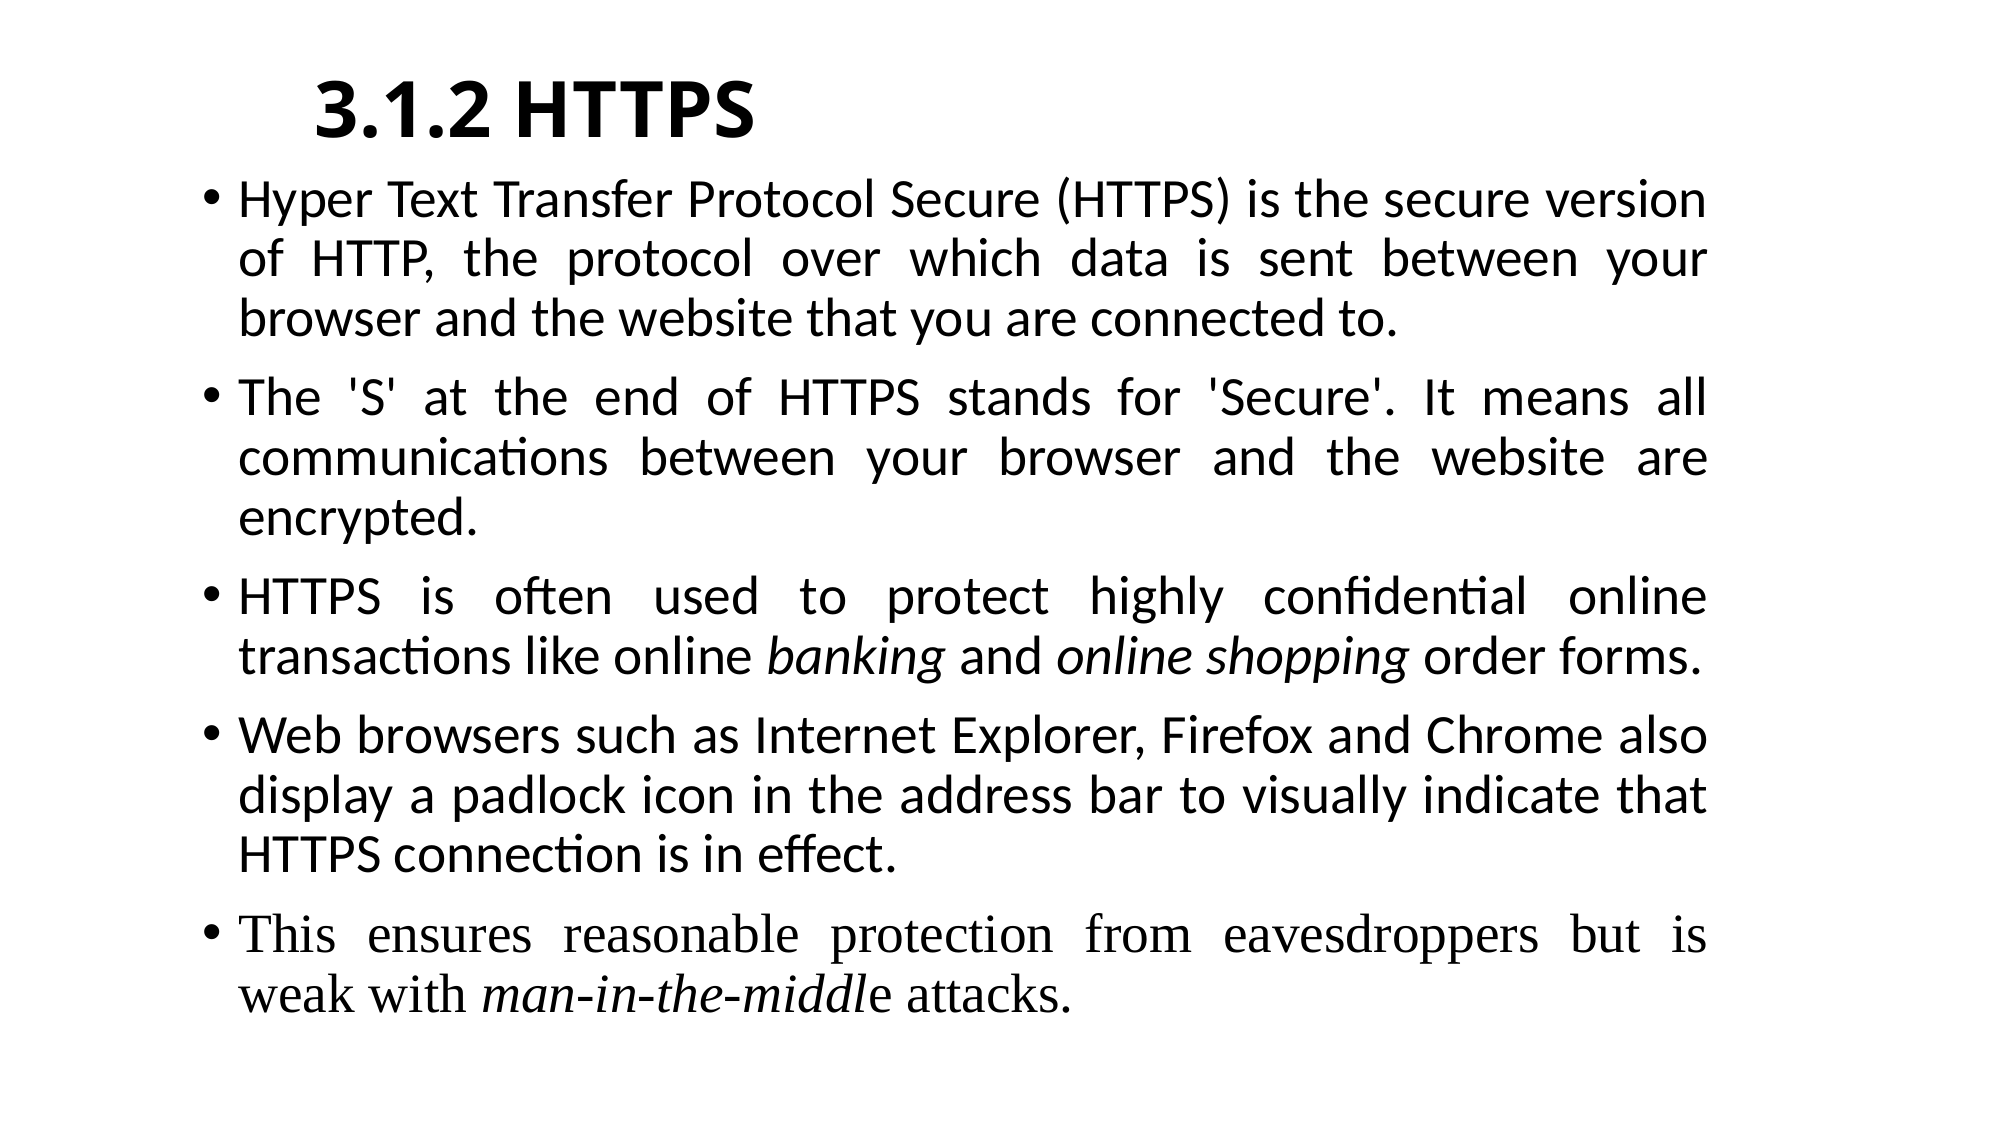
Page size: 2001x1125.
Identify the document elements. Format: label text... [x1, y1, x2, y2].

list Hyper Text Transfer Protocol Secure (HTTPS) is the secure version of HTTP, the protocol over which data is sent between your browser and the website that you are connected to. The 'S' at the end of HTTPS stands for 'Secure'. It means all communications between your browser and the website are encrypted. HTTPS is often used to protect highly confidential online transactions like online banking and online shopping order forms. Web browsers such as Internet Explorer, Firefox and Chrome also display a padlock icon in the address bar to visually indicate that HTTPS connection is in effect. This ensures reasonable protection from eavesdroppers but is weak with man-in-the-middle attacks. [187, 161, 1725, 1088]
title 3.1.2 HTTPS [299, 62, 1700, 161]
